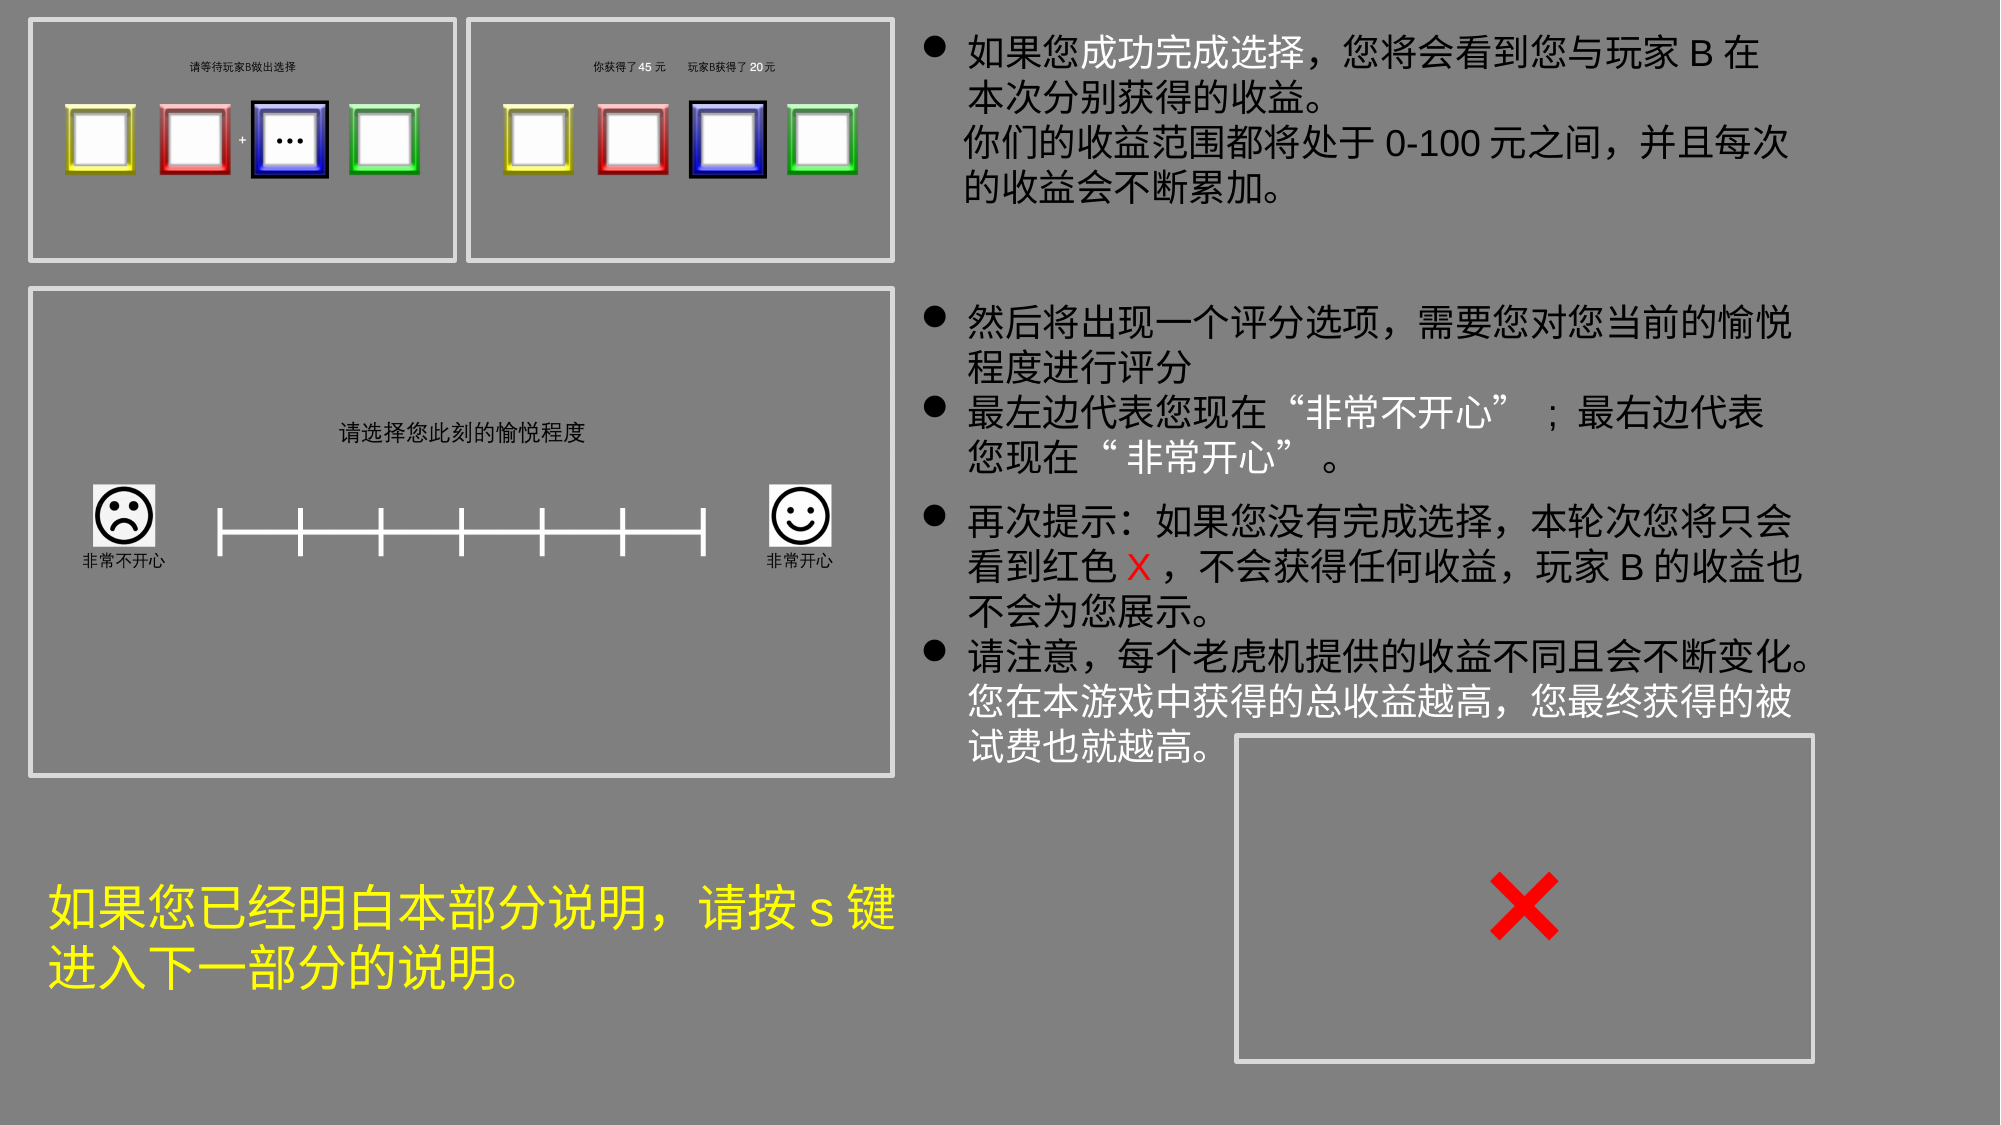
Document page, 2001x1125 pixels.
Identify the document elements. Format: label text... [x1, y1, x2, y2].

text_box 如果您已经明白本部分说明，请按s键进入下一部分的说明。 [32, 869, 961, 1005]
text_box 如果您成功完成选择，您将会看到您与玩家B在本次分别获得的收益。 你们的收益范围都将处于0-100元之间，并且每次 的收益会不断累加。 然后将出现一个评分选项，需要您对您当前的愉悦程度进行评分 最左边代表您现在“非常不开心” ; 最右边代表您现在“ 非常开心” 。 [906, 21, 1811, 490]
picture [470, 21, 891, 258]
picture [32, 290, 891, 774]
picture [32, 21, 453, 258]
text_box 再次提示：如果您没有完成选择，本轮次您将只会看到红色X，不会获得任何收益，玩家B的收益也不会为您展示。 请注意，每个老虎机提供的收益不同且会不断变化。您在本游戏中获得的总收益越高，您最终获得的被试费也就越高。 [905, 490, 1835, 866]
picture [1238, 737, 1811, 1060]
